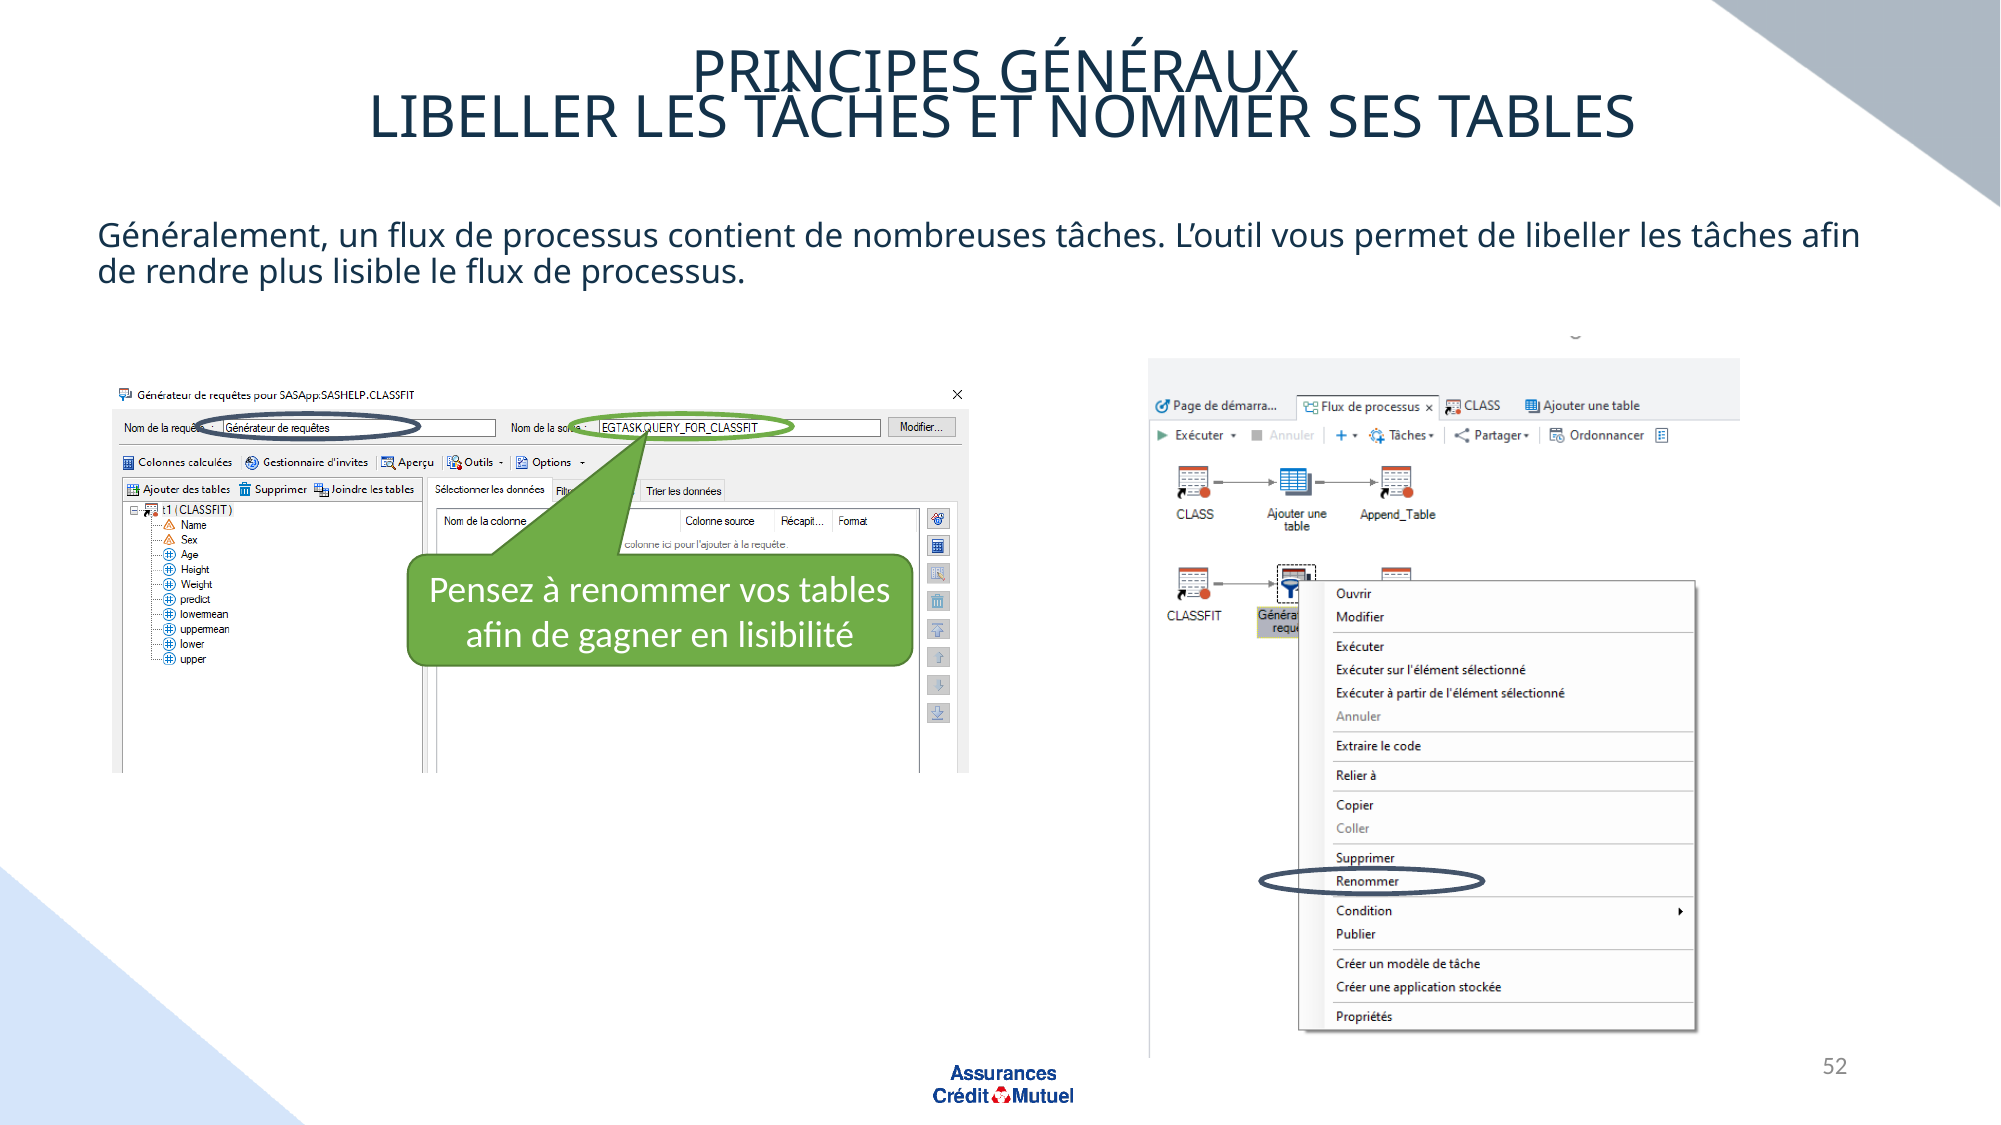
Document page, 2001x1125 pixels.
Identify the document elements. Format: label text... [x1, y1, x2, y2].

slide_number 52 [1412, 1042, 1863, 1103]
text_box Libeller les tâches et nommer ses tables [267, 79, 1740, 159]
title Principes généraux [267, 34, 1740, 79]
picture [933, 1065, 1073, 1103]
picture [112, 381, 969, 773]
picture [1709, 0, 2000, 207]
picture [0, 866, 308, 1125]
picture [1148, 336, 1740, 1058]
text_box Généralement, un flux de processus contient de nombreuses tâches. L’outil vous permet de libeller les tâches afin de rendre plus lisible le flux de processus. [82, 211, 1925, 284]
